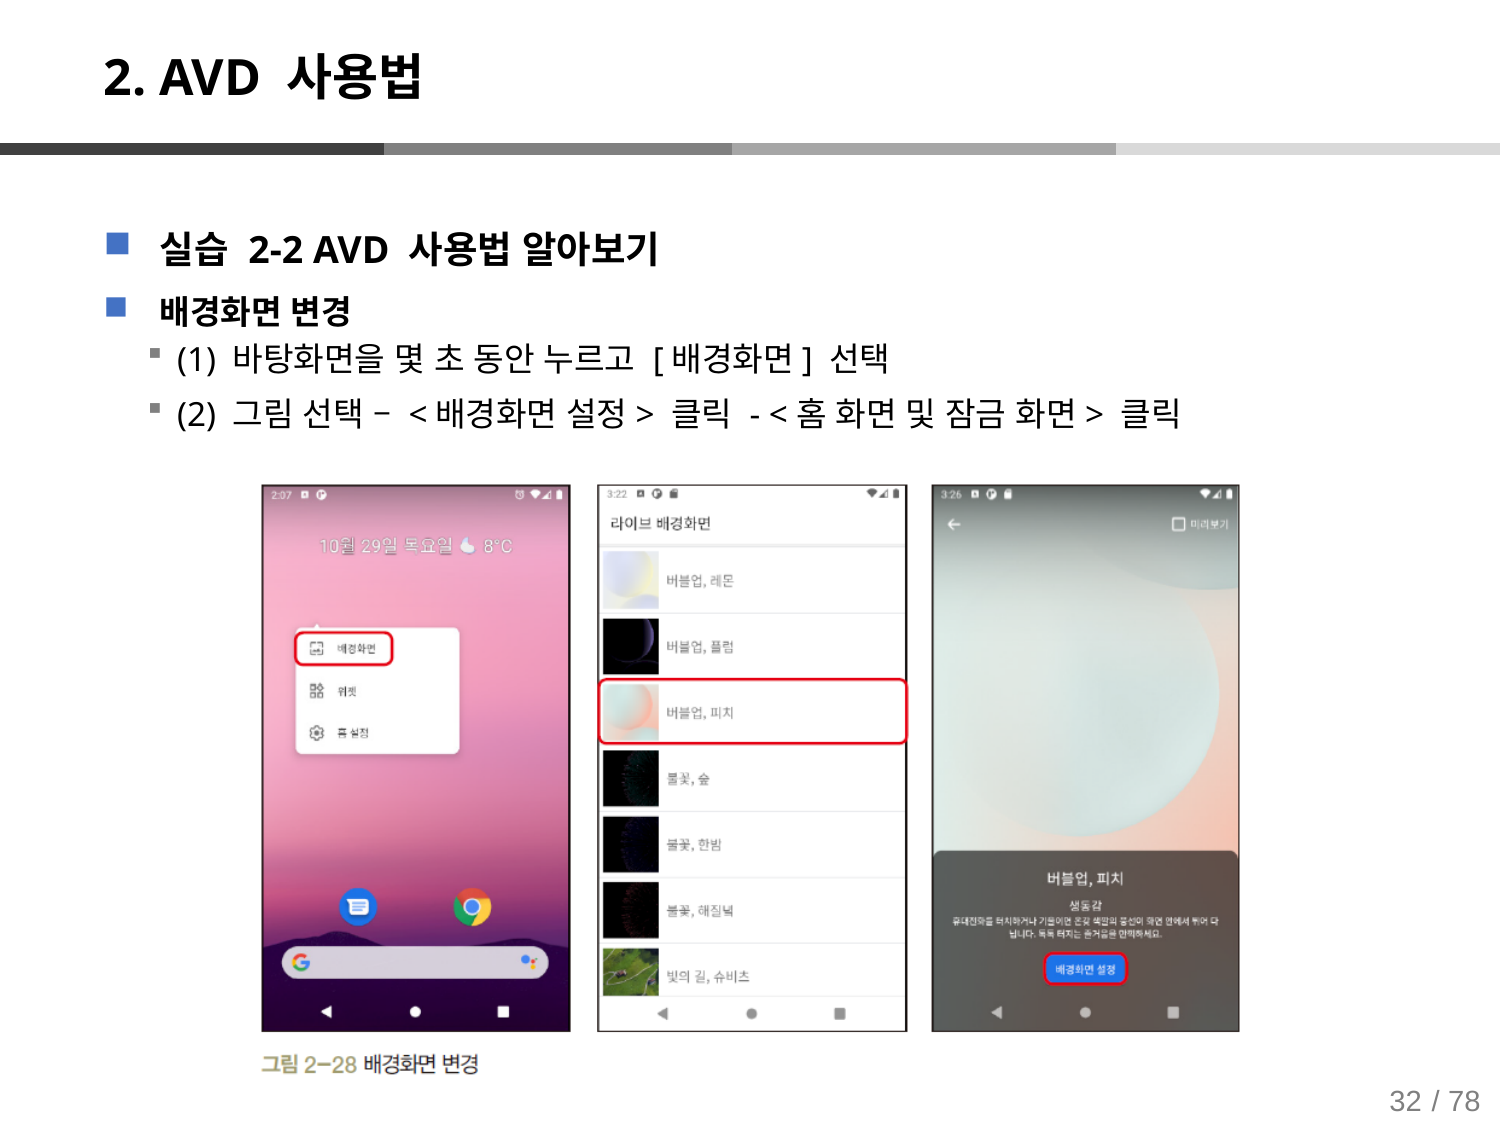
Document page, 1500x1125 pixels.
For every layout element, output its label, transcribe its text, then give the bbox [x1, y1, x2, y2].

picture [257, 480, 1243, 1078]
title 2. AVD 사용법 [88, 30, 1211, 121]
list 실습 2-2 AVD 사용법 알아보기 배경화면 변경 (1) 바탕화면을 몇 초 동안 누르고 [배경화면] 선택 (2) 그림 선택 – <배경화면 설정> 클릭 - <홈 화면 및 잠금 화면> 클릭 [88, 196, 1468, 1083]
